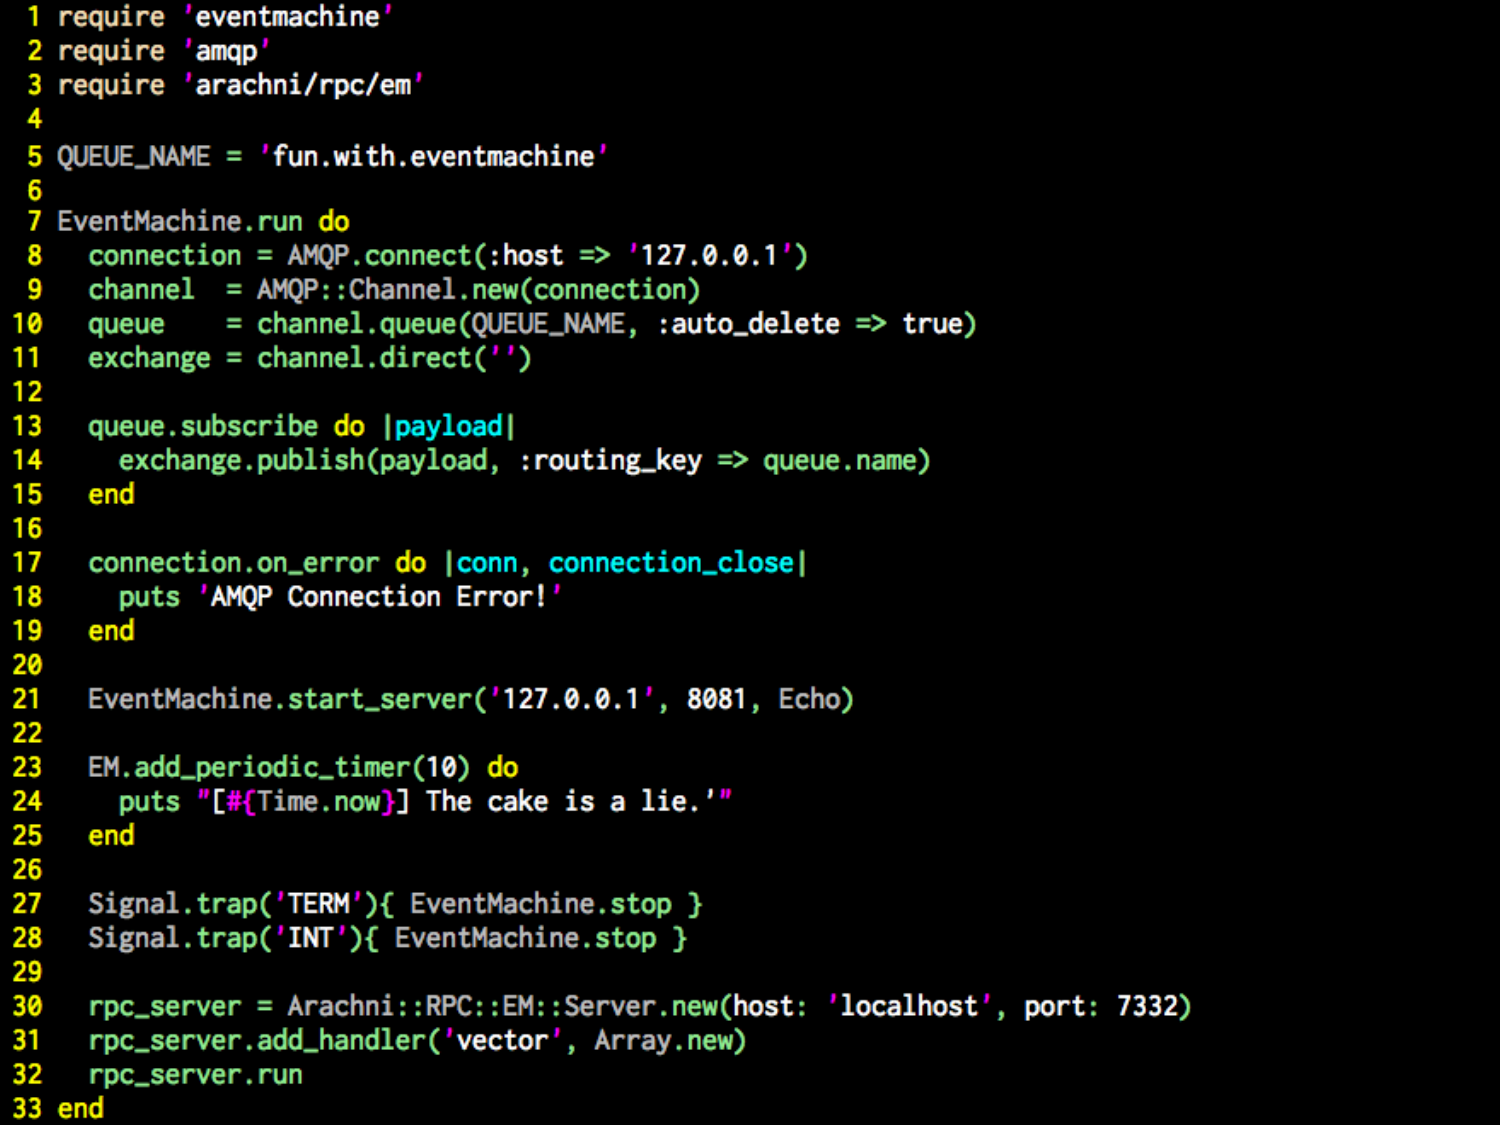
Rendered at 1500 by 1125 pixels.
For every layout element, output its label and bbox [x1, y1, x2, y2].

picture [0, 0, 1204, 1125]
